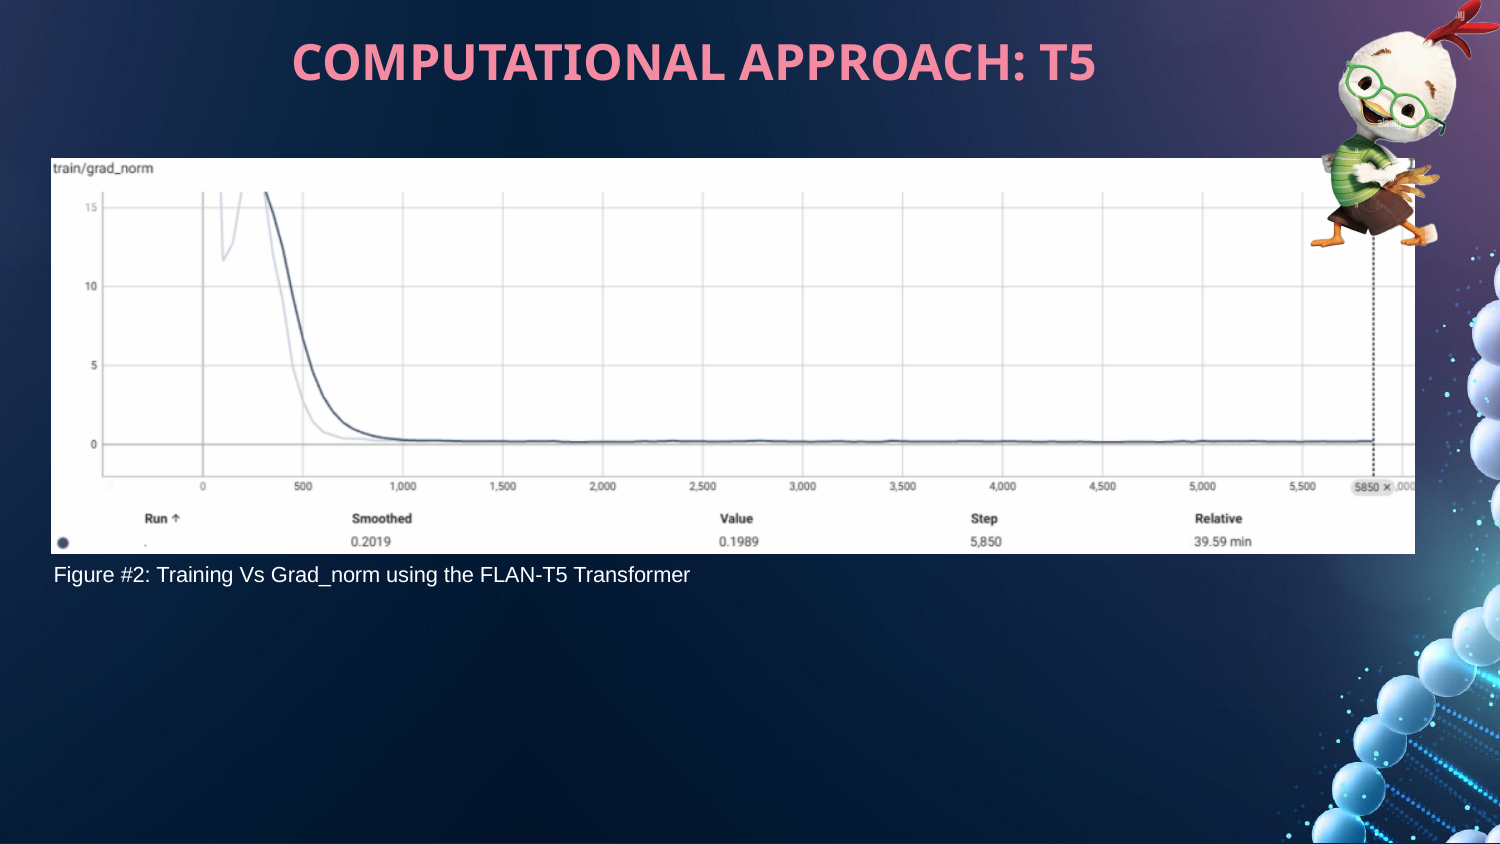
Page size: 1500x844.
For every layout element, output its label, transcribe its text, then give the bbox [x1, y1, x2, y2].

text_box COMPUTATIONAL APPROACH: T5 [38, 23, 1305, 99]
text_box Figure #2: Training Vs Grad_norm using the FLAN-T5 Transformer [38, 553, 789, 595]
picture [0, 0, 1500, 843]
